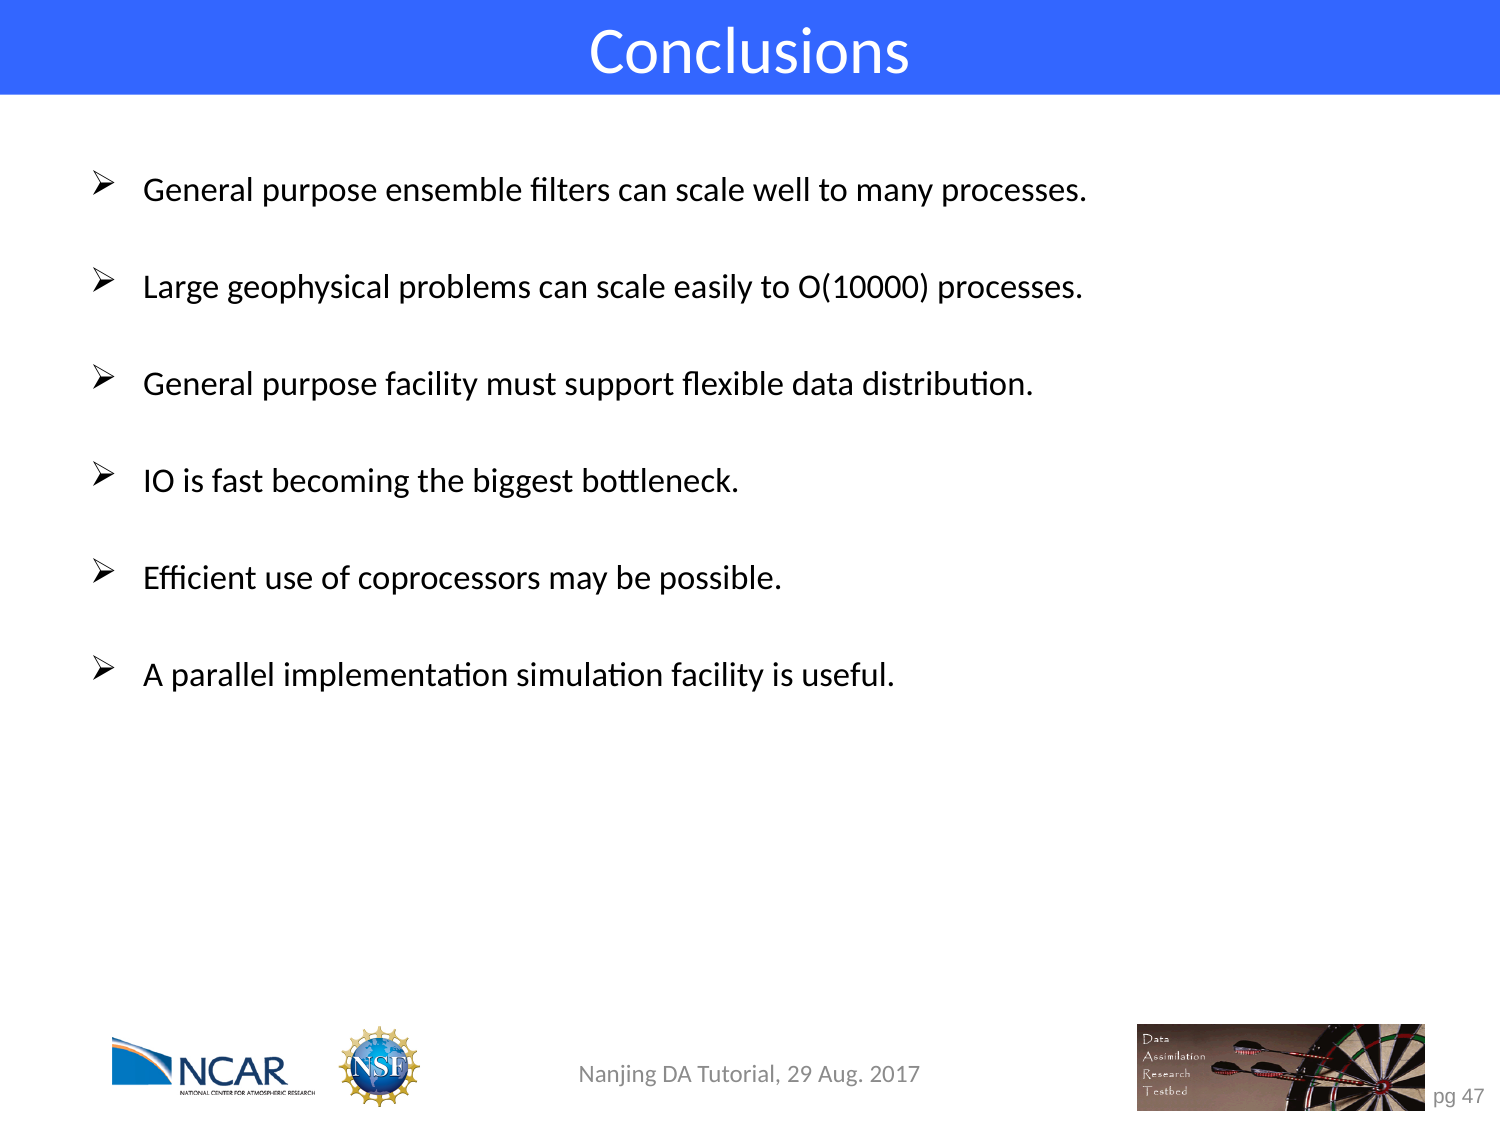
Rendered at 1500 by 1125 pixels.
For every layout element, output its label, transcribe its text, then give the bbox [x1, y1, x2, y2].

text_box Conclusions [0, 0, 1500, 95]
picture [337, 1024, 421, 1108]
list General purpose ensemble filters can scale well to many processes. Large geophysical problems can scale easily to O(10000) processes. General purpose facility must support flexible data distribution. IO is fast becoming the biggest bottleneck. Efficient use of coprocessors may be possible. A parallel implementation simulation facility is useful. [75, 159, 1425, 704]
picture [1137, 1024, 1425, 1111]
footer Nanjing DA Tutorial, 29 Aug. 2017 [512, 1042, 988, 1103]
picture [112, 1037, 315, 1095]
